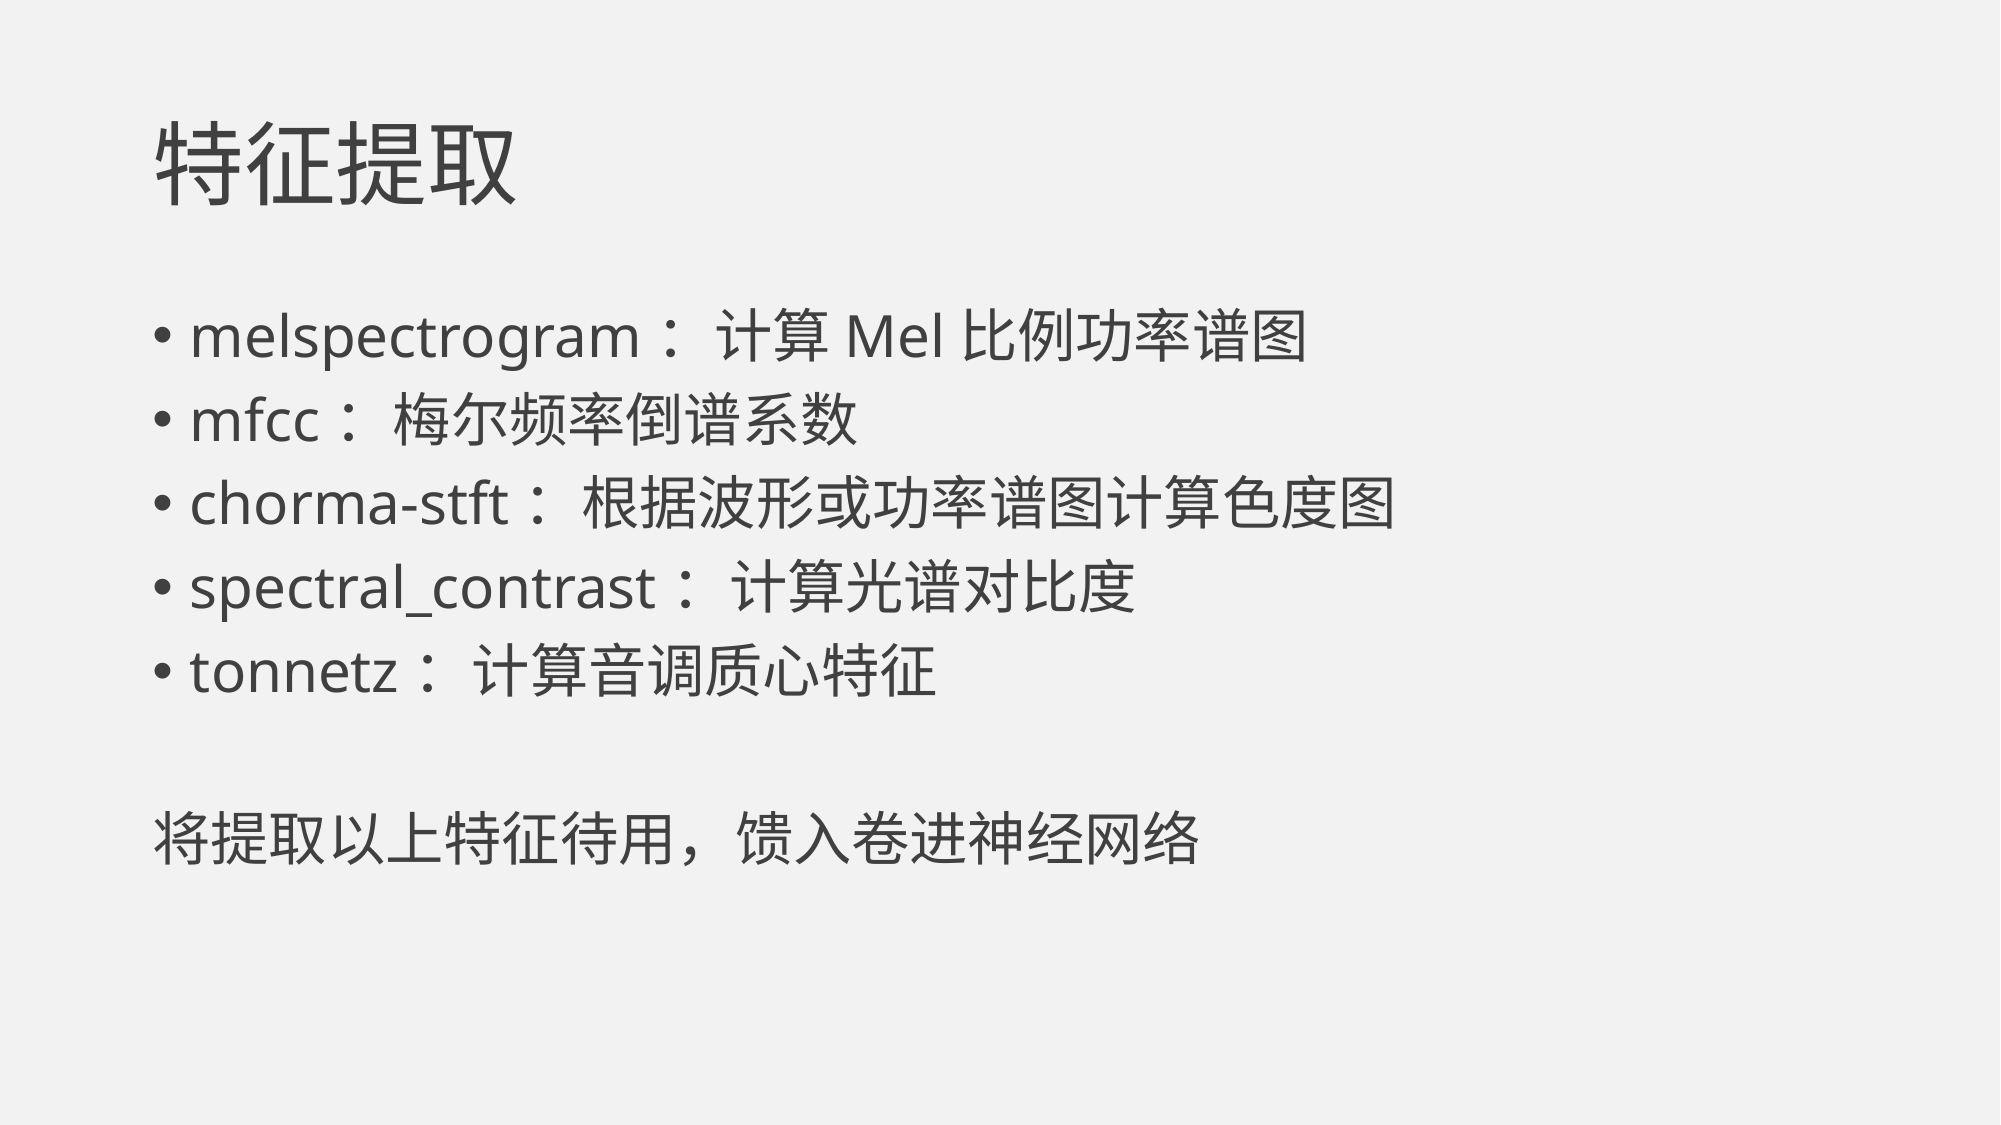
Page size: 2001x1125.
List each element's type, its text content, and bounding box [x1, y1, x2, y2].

title 特征提取 [137, 59, 1863, 278]
list melspectrogram：计算Mel比例功率谱图 mfcc：梅尔频率倒谱系数 chorma-stft：根据波形或功率谱图计算色度图 spectral_contrast：计算光谱对比度 tonnetz：计算音调质心特征 将提取以上特征待用，馈入卷进神经网络 [137, 299, 1863, 1014]
